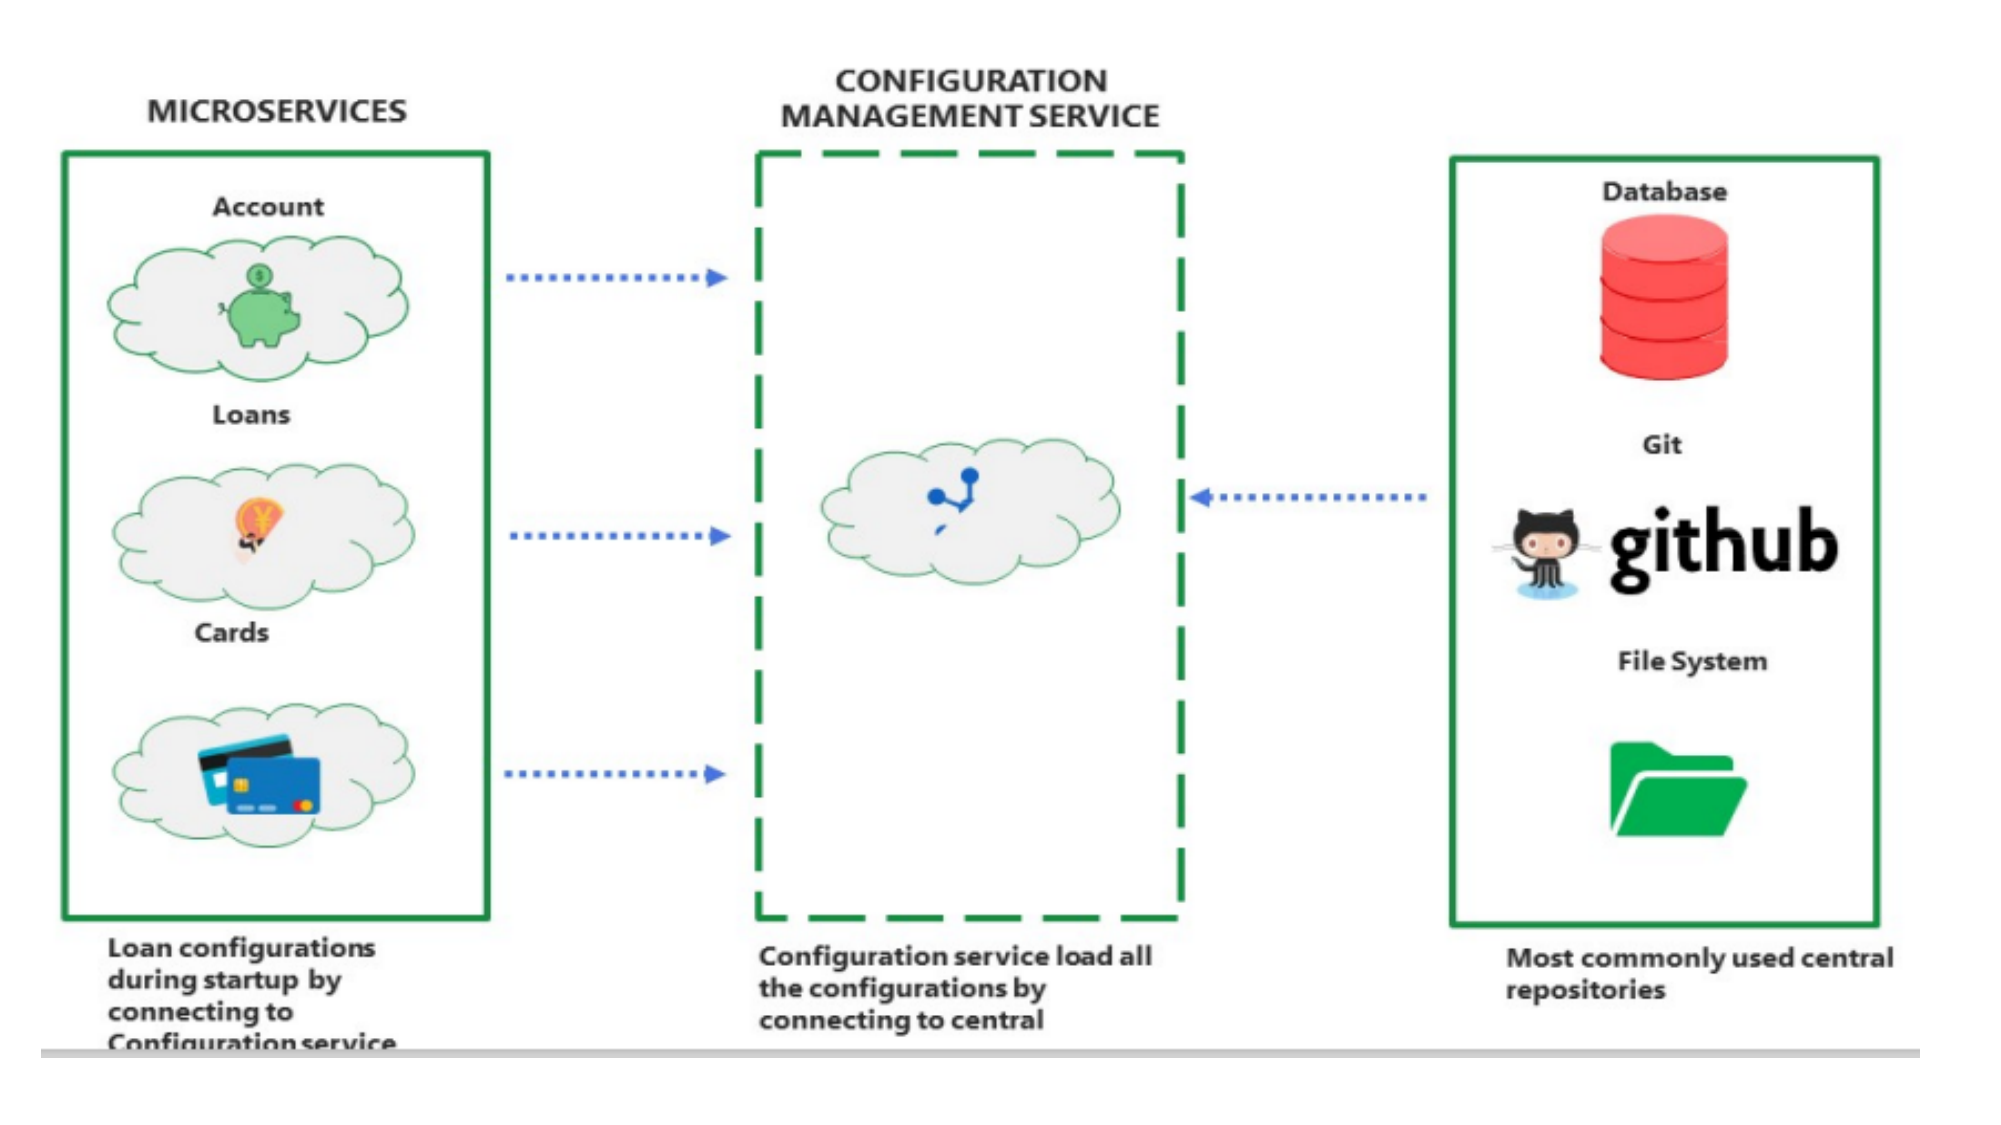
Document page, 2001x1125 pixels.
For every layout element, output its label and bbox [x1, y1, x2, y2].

picture [41, 54, 1920, 1058]
